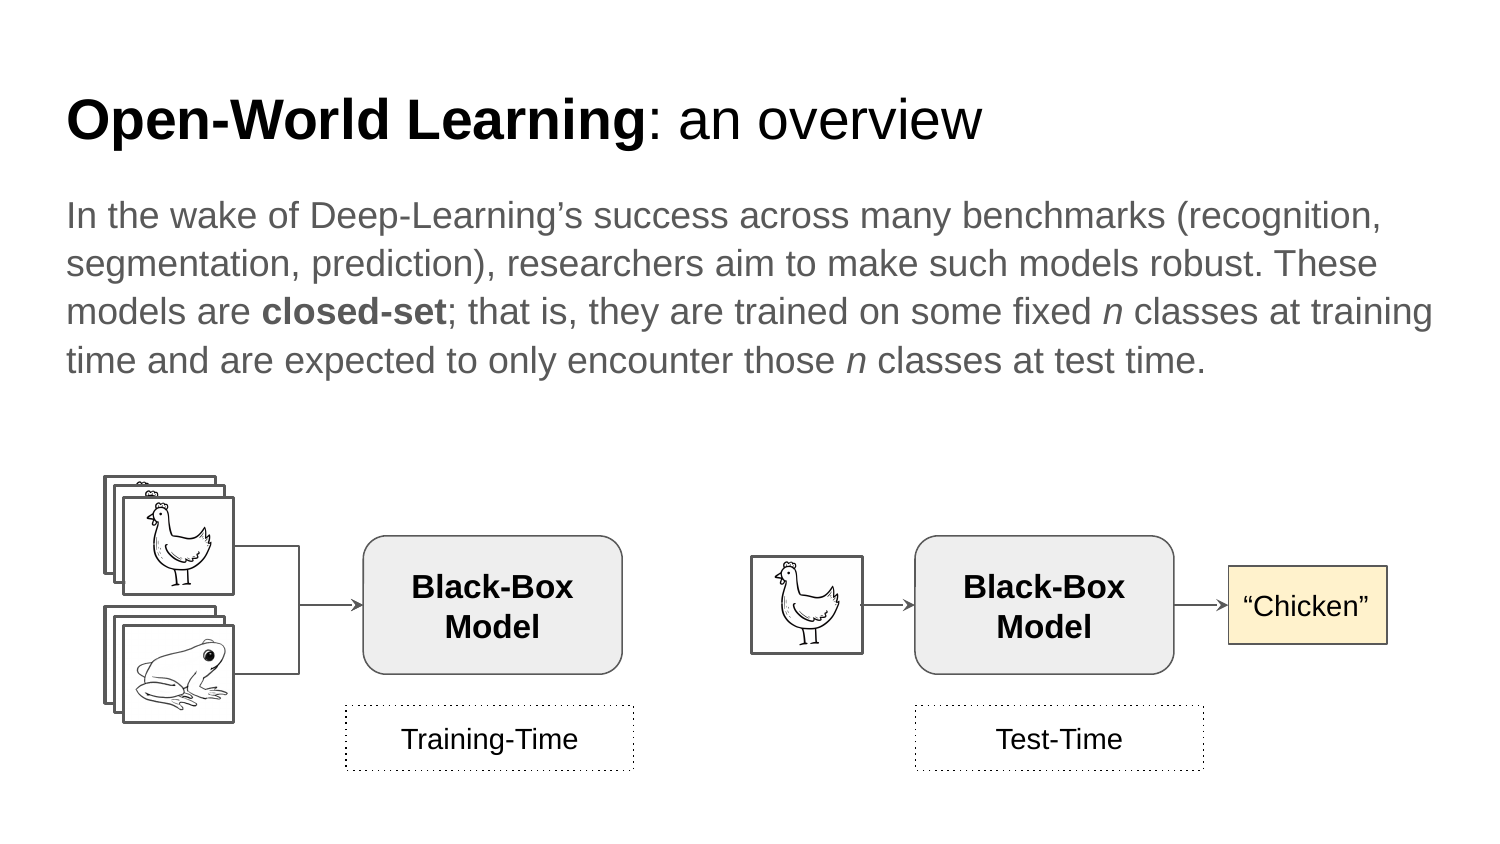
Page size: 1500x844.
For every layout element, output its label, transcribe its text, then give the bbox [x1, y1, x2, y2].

picture [106, 608, 233, 721]
picture [106, 477, 233, 594]
title Open-World Learning: an overview [51, 72, 1449, 167]
picture [753, 557, 861, 653]
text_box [232, 604, 364, 675]
text_box Black-Box Model [914, 535, 1174, 675]
text_box Training-Time [345, 705, 634, 771]
list In the wake of Deep-Learning’s success across many benchmarks (recognition, segmentation, prediction), researchers aim to make such models robust. These models are closed-set; that is, they are trained on some fixed n classes at training time and are expected to only encounter those n classes at test time. [51, 173, 1449, 784]
text_box Test-Time [915, 705, 1204, 771]
text_box “Chicken” [1228, 566, 1387, 645]
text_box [232, 545, 364, 604]
text_box Black-Box Model [366, 535, 623, 675]
